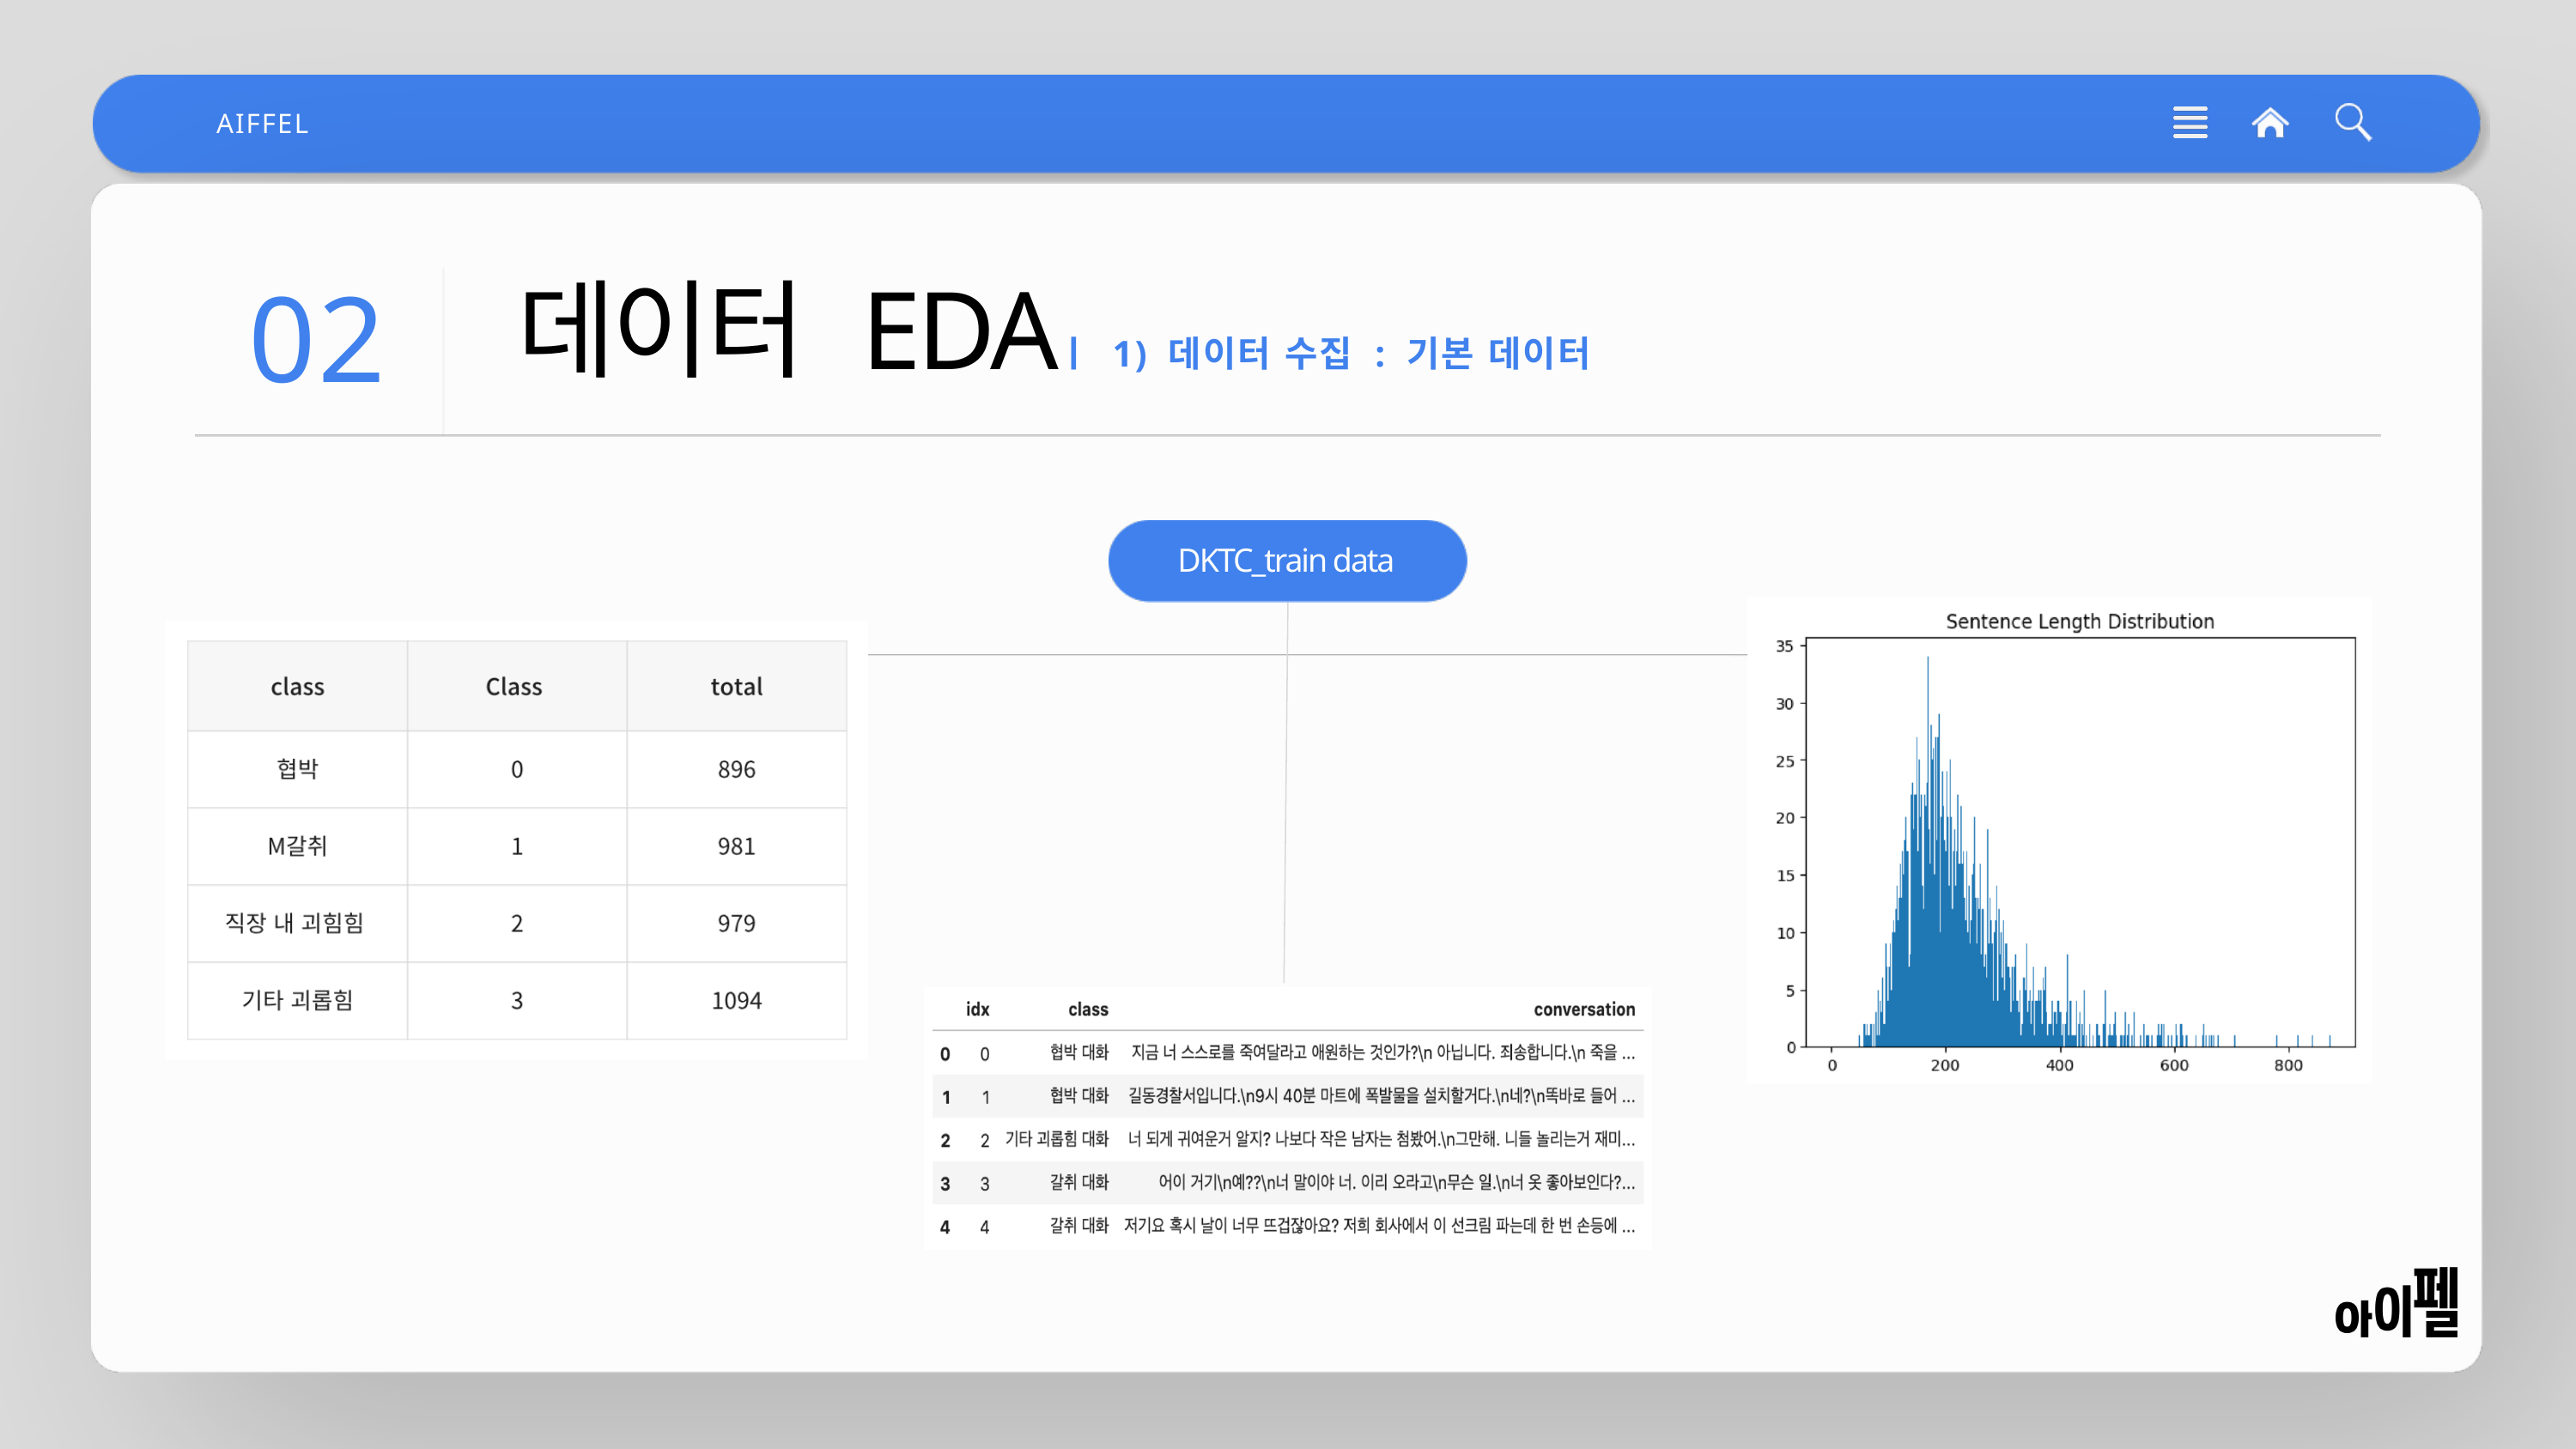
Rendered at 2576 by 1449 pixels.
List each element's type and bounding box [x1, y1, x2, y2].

picture [92, 75, 2482, 174]
text_box [1109, 519, 1467, 603]
picture [90, 184, 2483, 1374]
text_box [1283, 602, 1289, 984]
